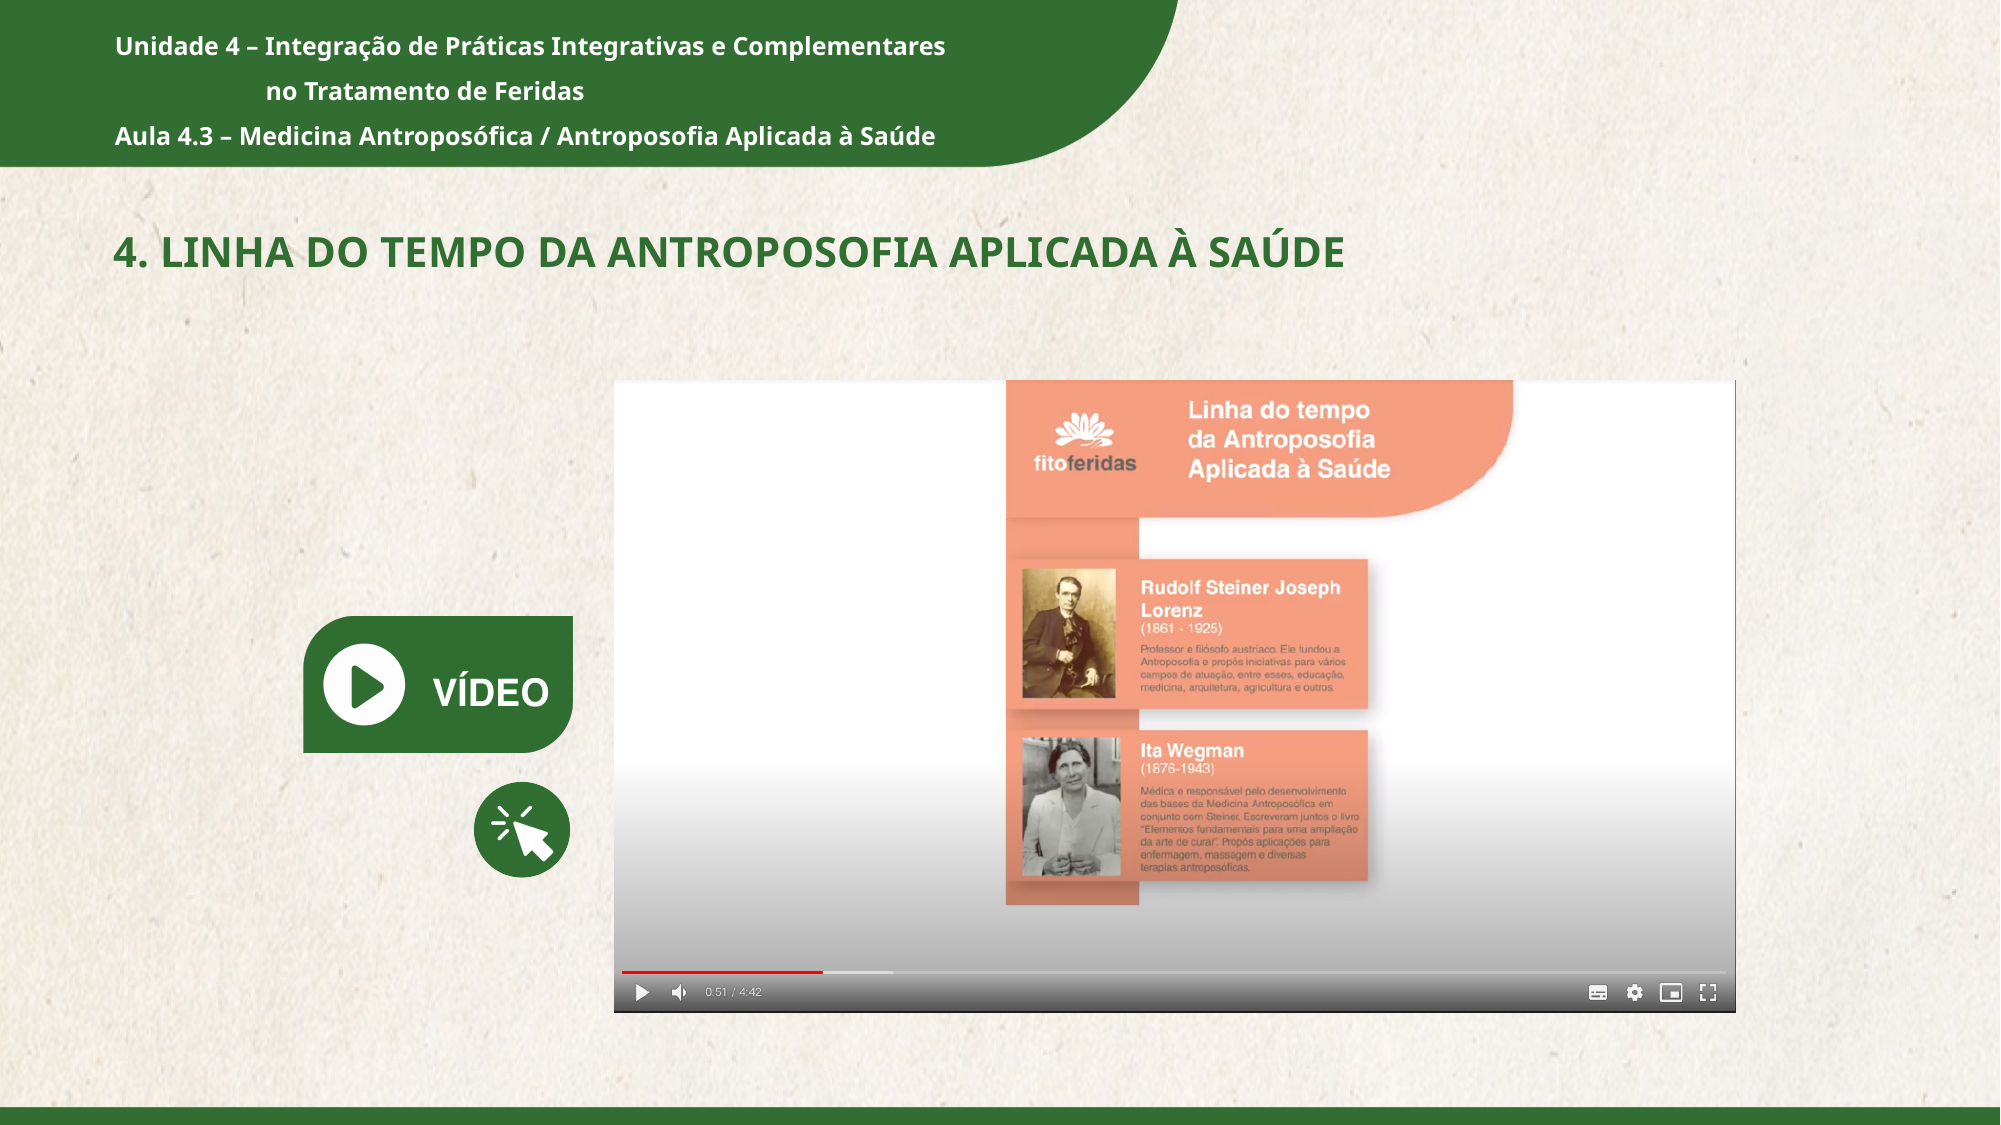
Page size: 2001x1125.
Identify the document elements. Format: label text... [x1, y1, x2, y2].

picture [0, 0, 2000, 1125]
text_box 4. LINHA DO TEMPO DA ANTROPOSOFIA APLICADA À SAÚDE [98, 218, 1644, 284]
